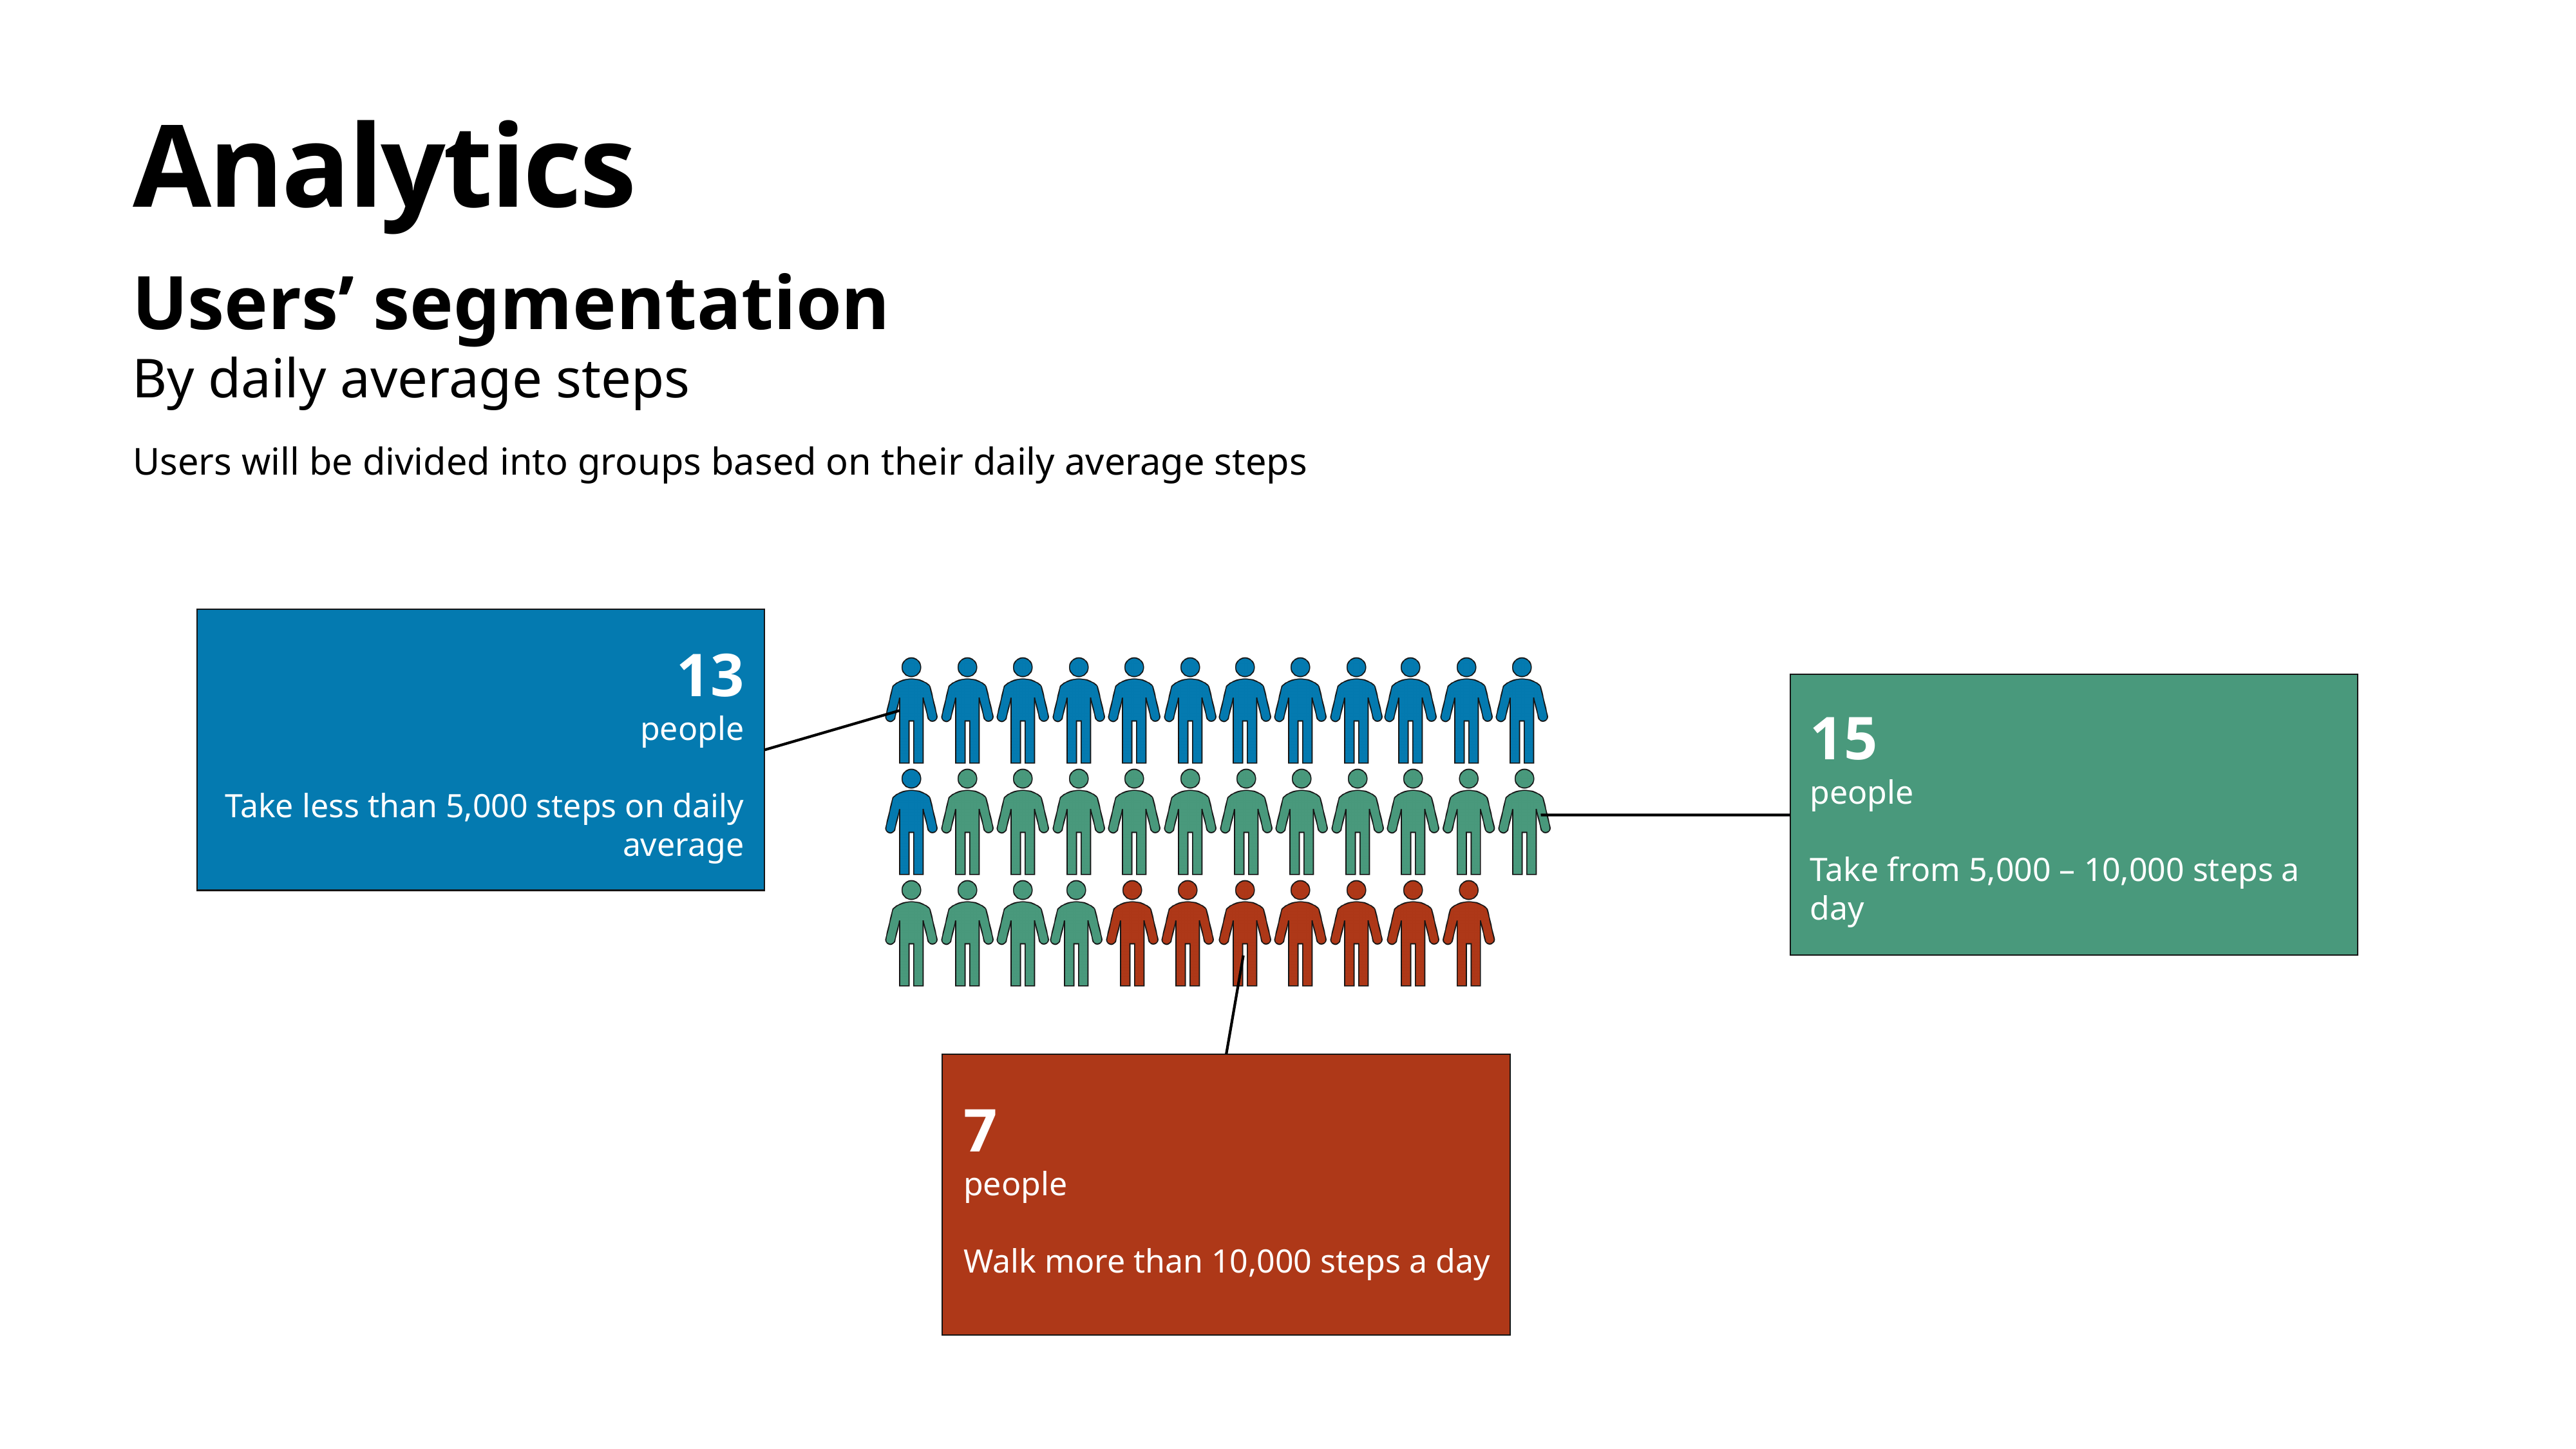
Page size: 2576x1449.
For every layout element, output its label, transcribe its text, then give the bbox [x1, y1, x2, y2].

title Analytics [127, 113, 2449, 250]
text_box [1790, 674, 2358, 956]
text_box 13 people Take less than 5,000 steps on daily average [196, 632, 750, 868]
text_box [764, 710, 900, 750]
text_box 15 people Take from 5,000 – 10,000 steps a day [1804, 695, 2340, 932]
text_box [196, 609, 765, 891]
picture [855, 654, 1580, 989]
list Users’ segmentation By daily average steps [127, 250, 2449, 476]
text_box 7 people Walk more than 10,000 steps a day [958, 1087, 1511, 1285]
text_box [1226, 955, 1244, 1054]
text_box [942, 1054, 1510, 1335]
picture [896, 699, 900, 710]
list Users will be divided into groups based on their daily average steps [127, 437, 1451, 511]
